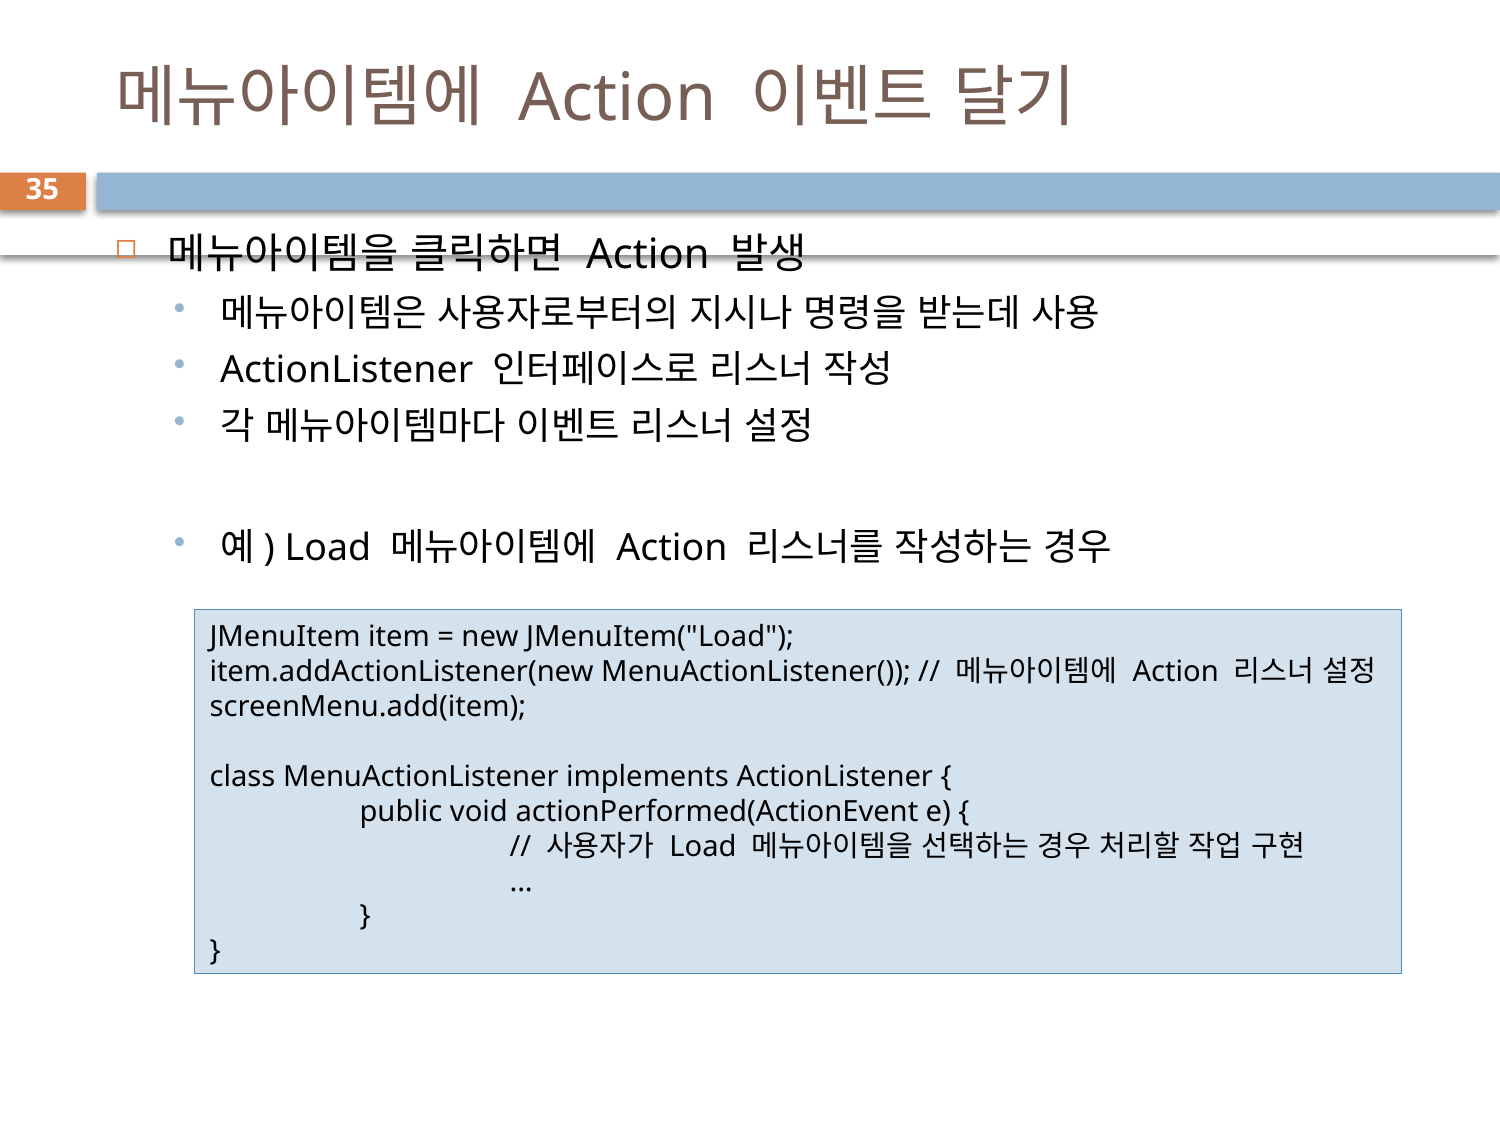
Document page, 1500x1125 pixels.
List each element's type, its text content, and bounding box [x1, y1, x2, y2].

text_box JMenuItem item = new JMenuItem("Load"); item.addActionListener(new MenuActionListener()); // 메뉴아이템에 Action 리스너 설정screenMenu.add(item); class MenuActionListener implements ActionListener { public void actionPerformed(ActionEvent e) { // 사용자가 Load 메뉴아이템을 선택하는 경우 처리할 작업 구현 ... } } [194, 609, 1402, 974]
slide_number 35 [0, 170, 87, 211]
list 메뉴아이템을 클릭하면 Action 발생 메뉴아이템은 사용자로부터의 지시나 명령을 받는데 사용 ActionListener 인터페이스로 리스너 작성 각 메뉴아이템마다 이벤트 리스너 설정 예) Load 메뉴아이템에 Action 리스너를 작성하는 경우 [100, 219, 1438, 1047]
title 메뉴아이템에 Action 이벤트 달기 [100, 37, 1438, 149]
